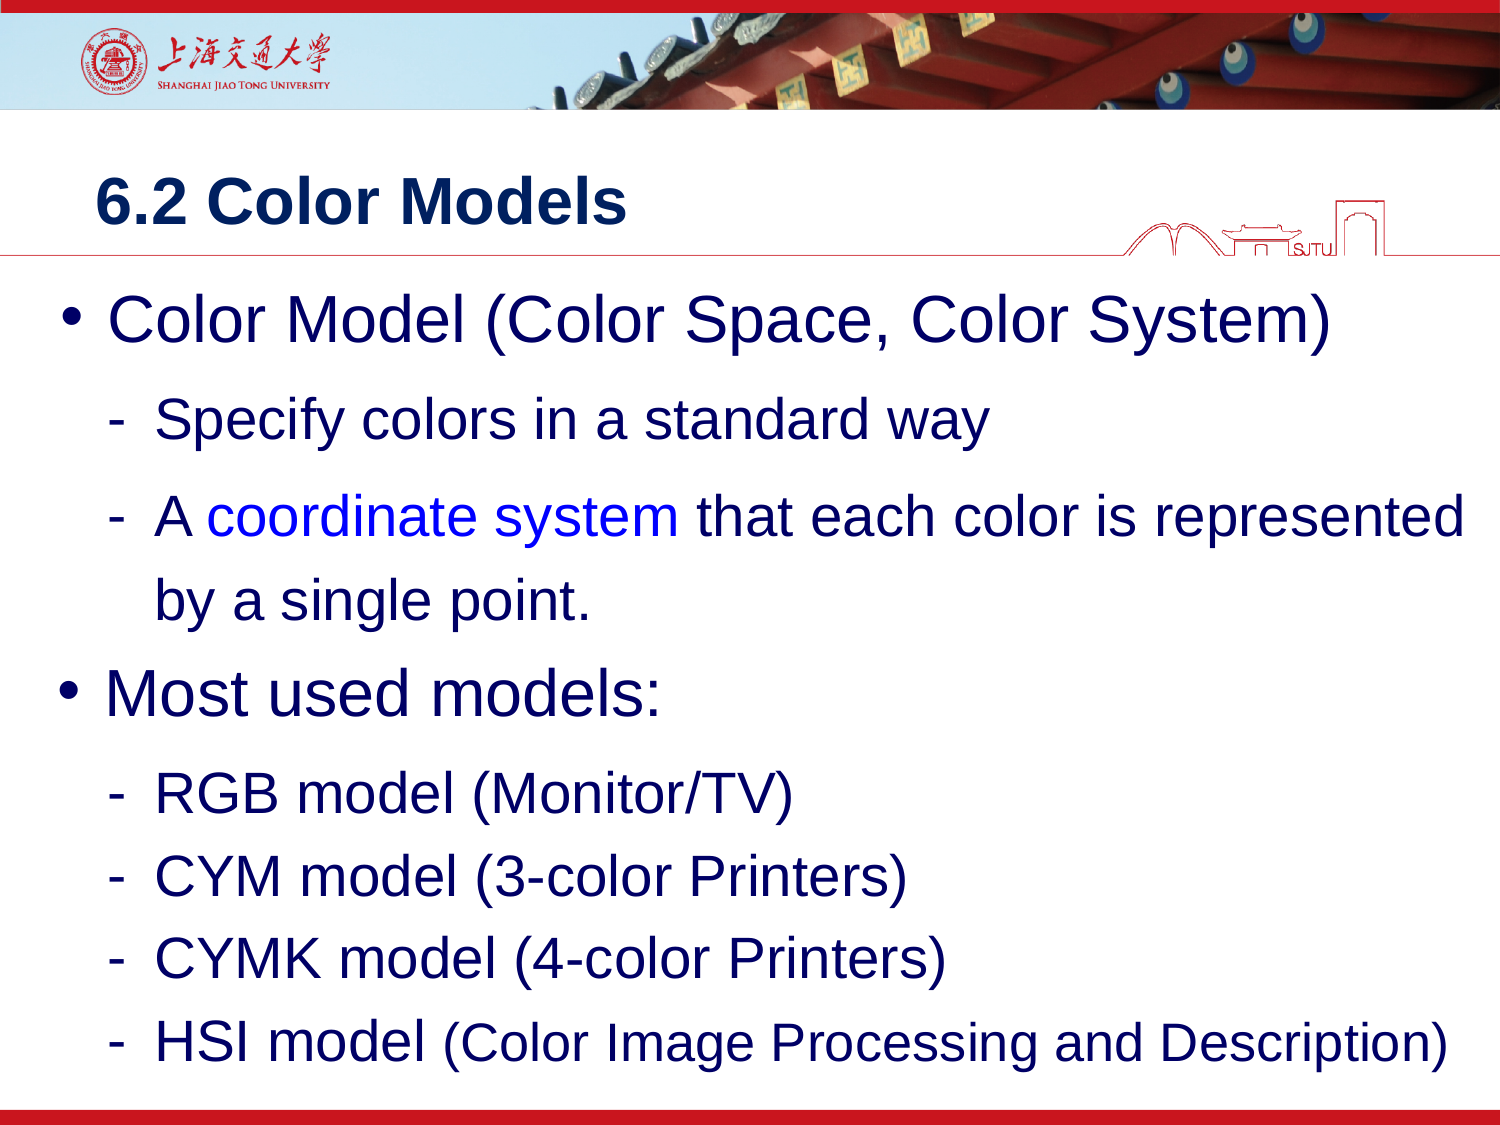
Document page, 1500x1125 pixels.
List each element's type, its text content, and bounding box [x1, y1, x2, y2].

text_box Specify colors in a standard way A coordinate system that each color is represented by a single point. [92, 359, 1483, 640]
picture [0, 0, 1500, 110]
text_box RGB model (Monitor/TV) CYM model (3-color Printers) CYMK model (4-color Printers) HSI model (Color Image Processing and Description) [92, 748, 1483, 1081]
picture [0, 200, 1500, 256]
text_box Most used models: [43, 642, 679, 737]
title 6.2 Color Models [81, 159, 1455, 254]
text_box Color Model (Color Space, Color System) [46, 268, 1349, 363]
